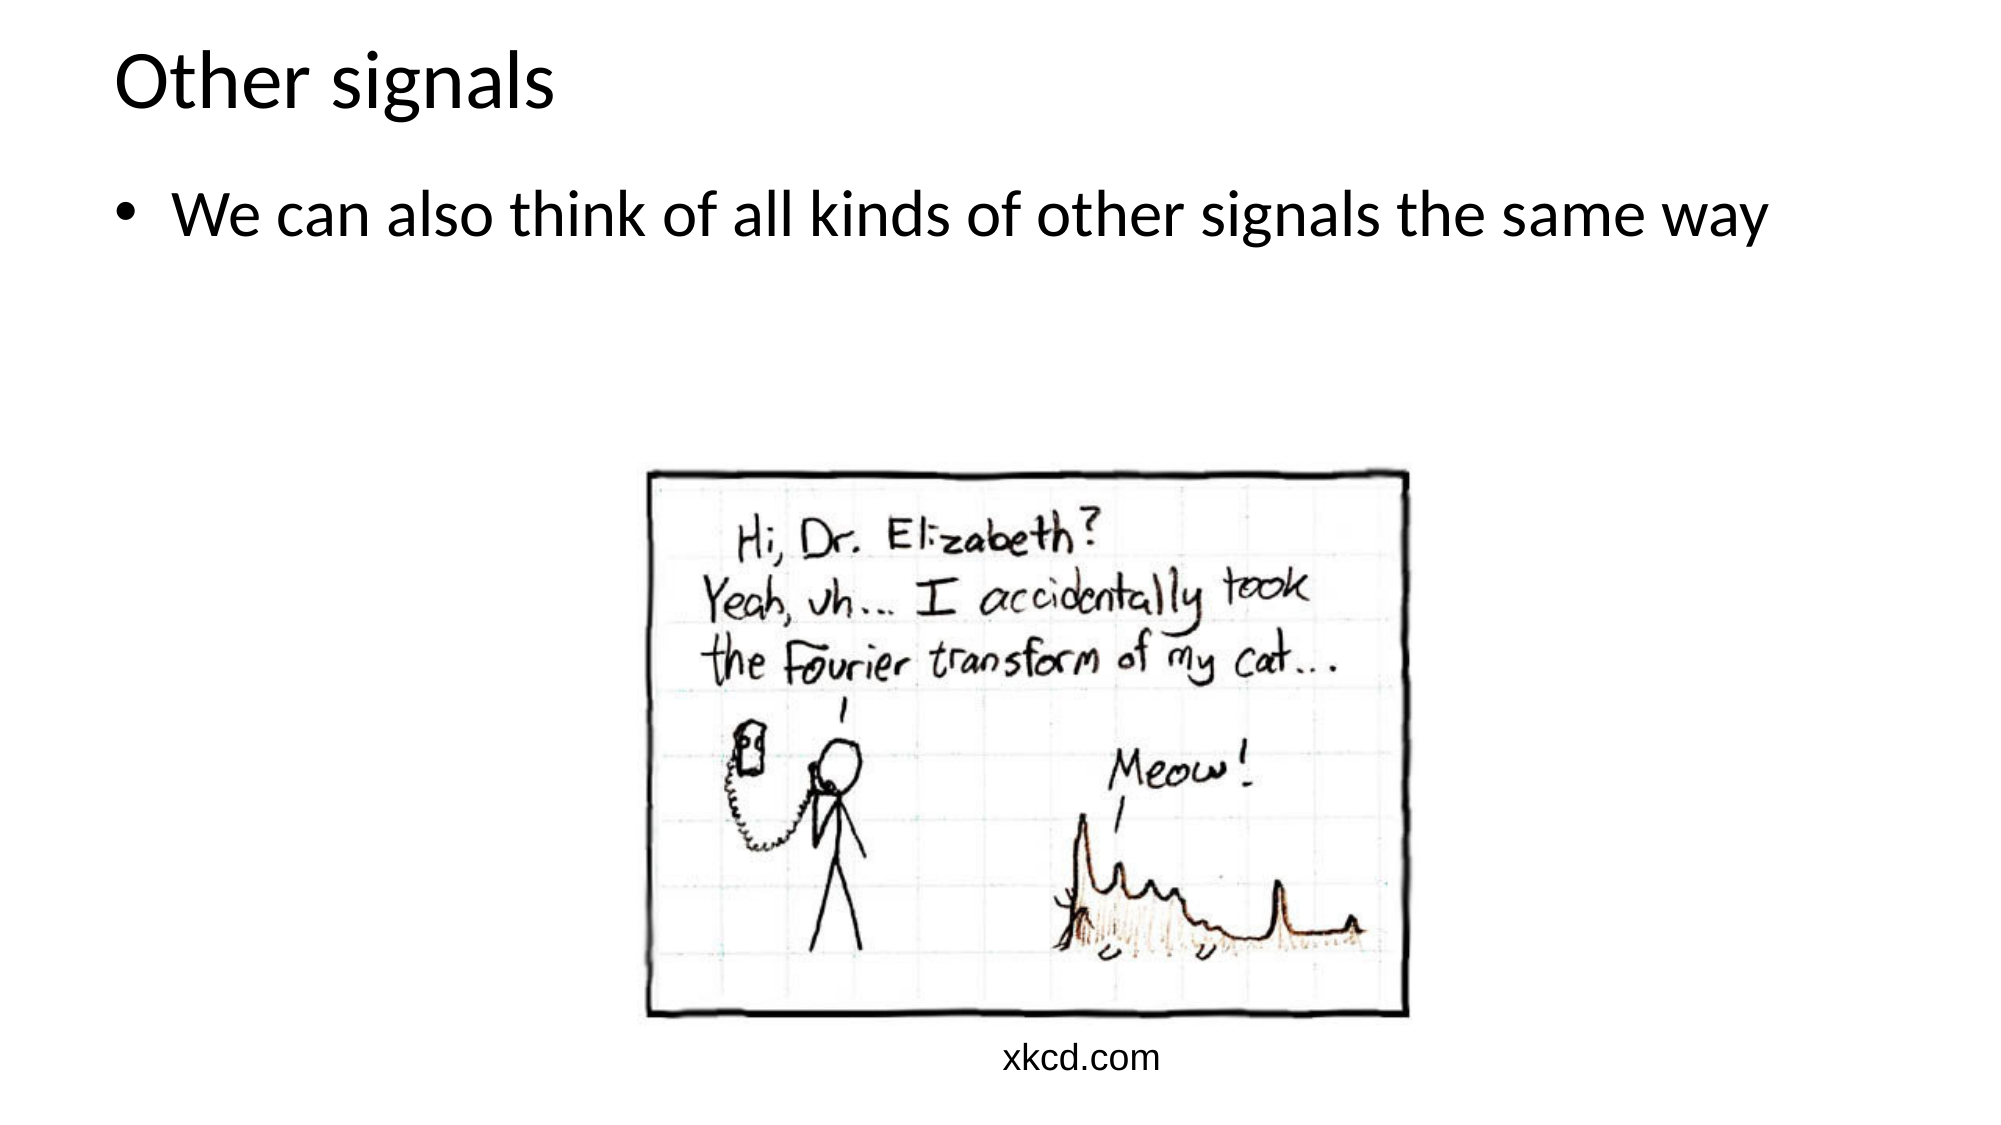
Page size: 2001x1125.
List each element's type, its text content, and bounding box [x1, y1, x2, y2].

text_box xkcd.com [987, 1035, 1178, 1085]
picture [637, 462, 1419, 1027]
list We can also think of all kinds of other signals the same way [99, 162, 1900, 1005]
title Other signals [99, 0, 1900, 150]
